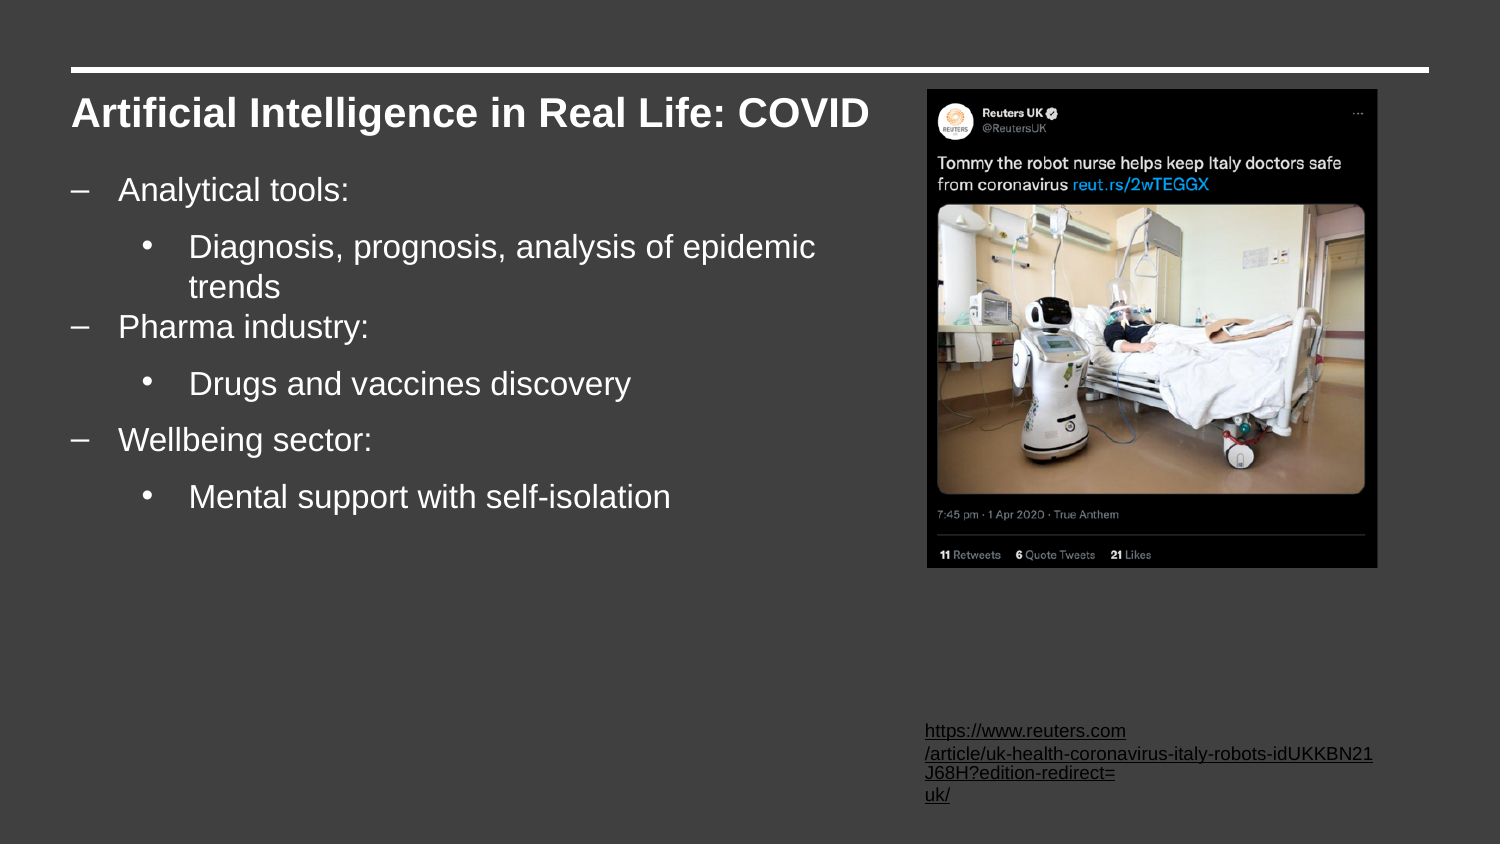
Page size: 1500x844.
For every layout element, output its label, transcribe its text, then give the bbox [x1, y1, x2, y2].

picture [926, 89, 1378, 568]
text_box https://www.reuters.com/article/uk-health-coronavirus-italy-robots-idUKKBN21J68H?edition-redirect=uk/ [910, 711, 1395, 794]
list Analytical tools: Diagnosis, prognosis, analysis of epidemic trends Pharma industry: Drugs and vaccines discovery Wellbeing sector: Mental support with self-isolation [70, 169, 876, 568]
text_box Artificial Intelligence in Real Life: COVID [70, 53, 1430, 169]
